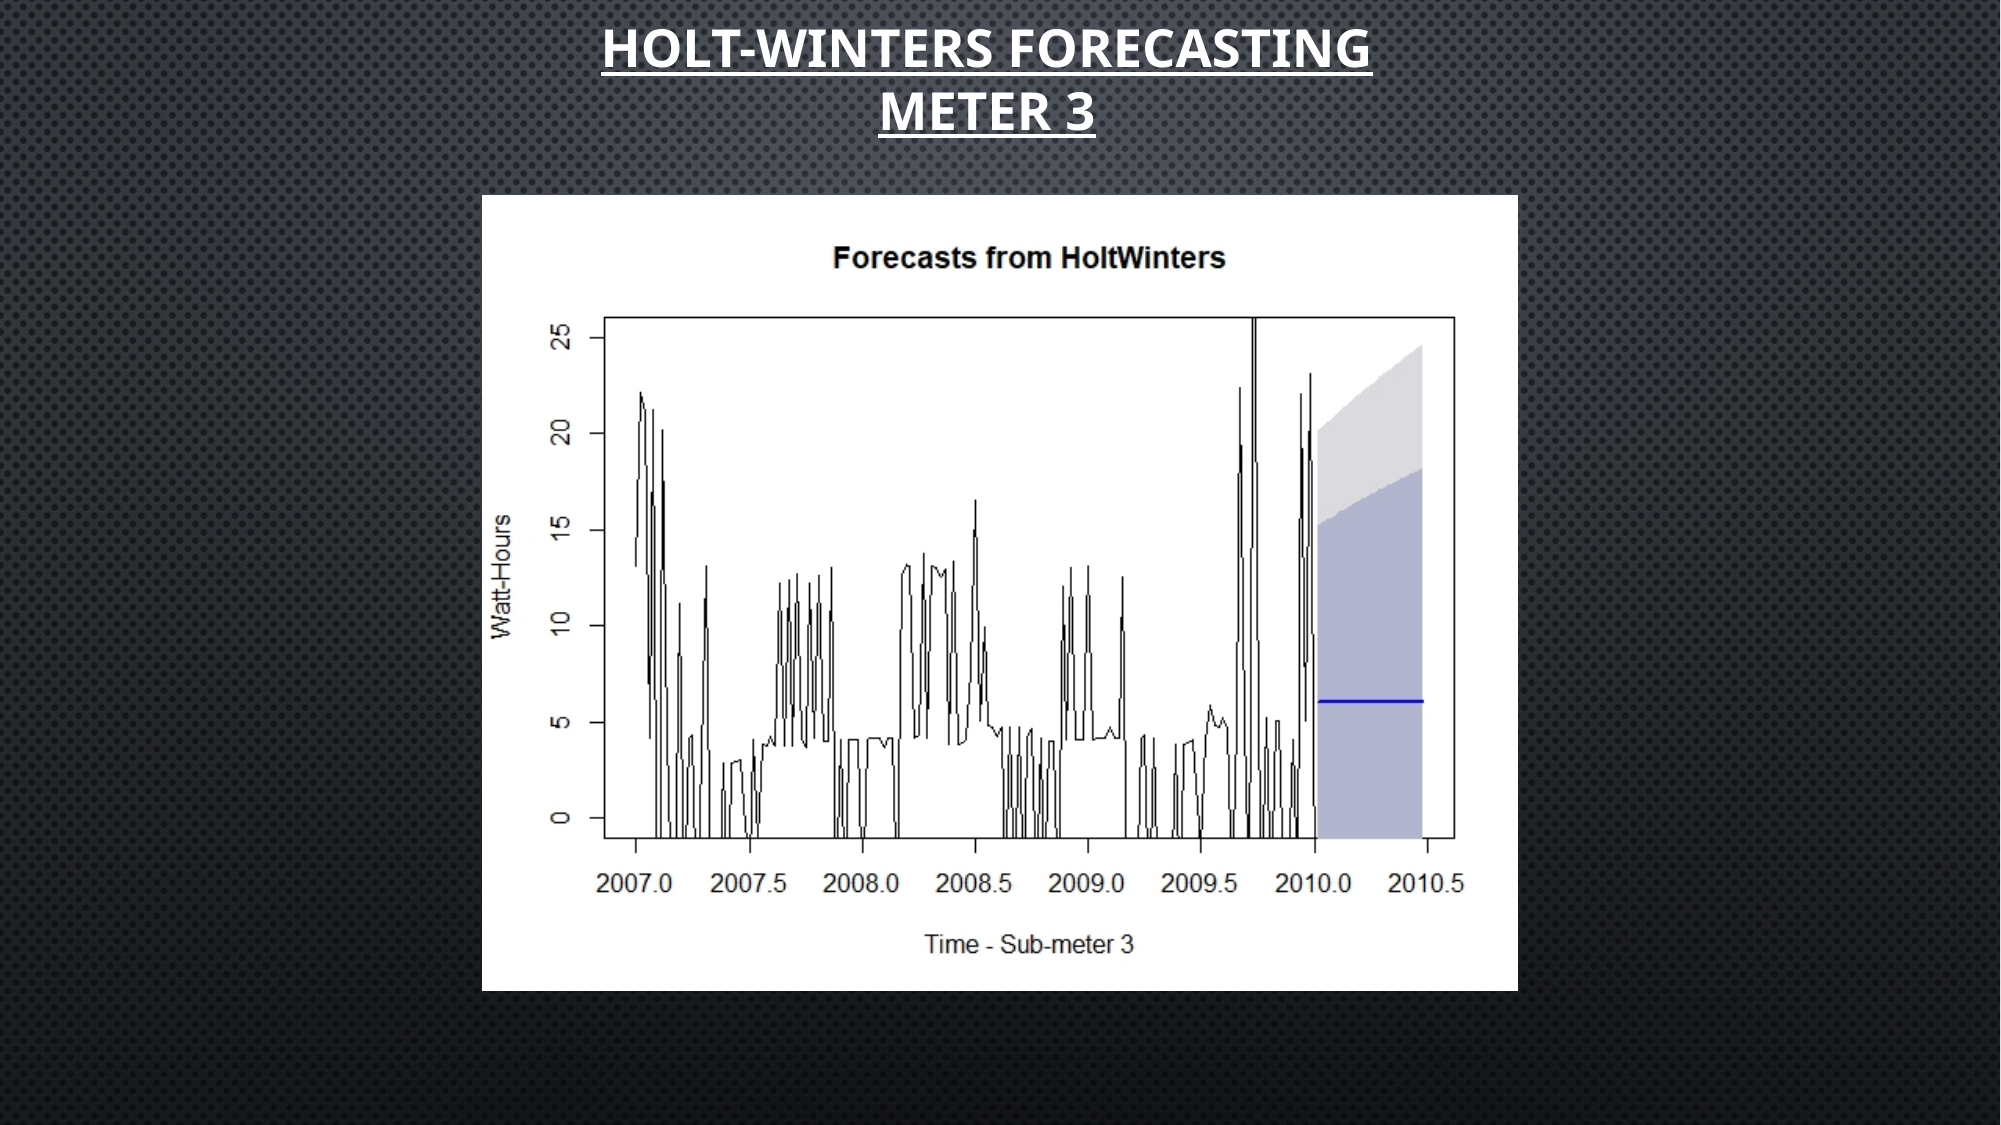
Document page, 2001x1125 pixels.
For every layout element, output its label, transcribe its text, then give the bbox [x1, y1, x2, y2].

picture [482, 195, 1518, 992]
title Holt-Winters Forecasting meter 3 [275, 7, 1699, 149]
